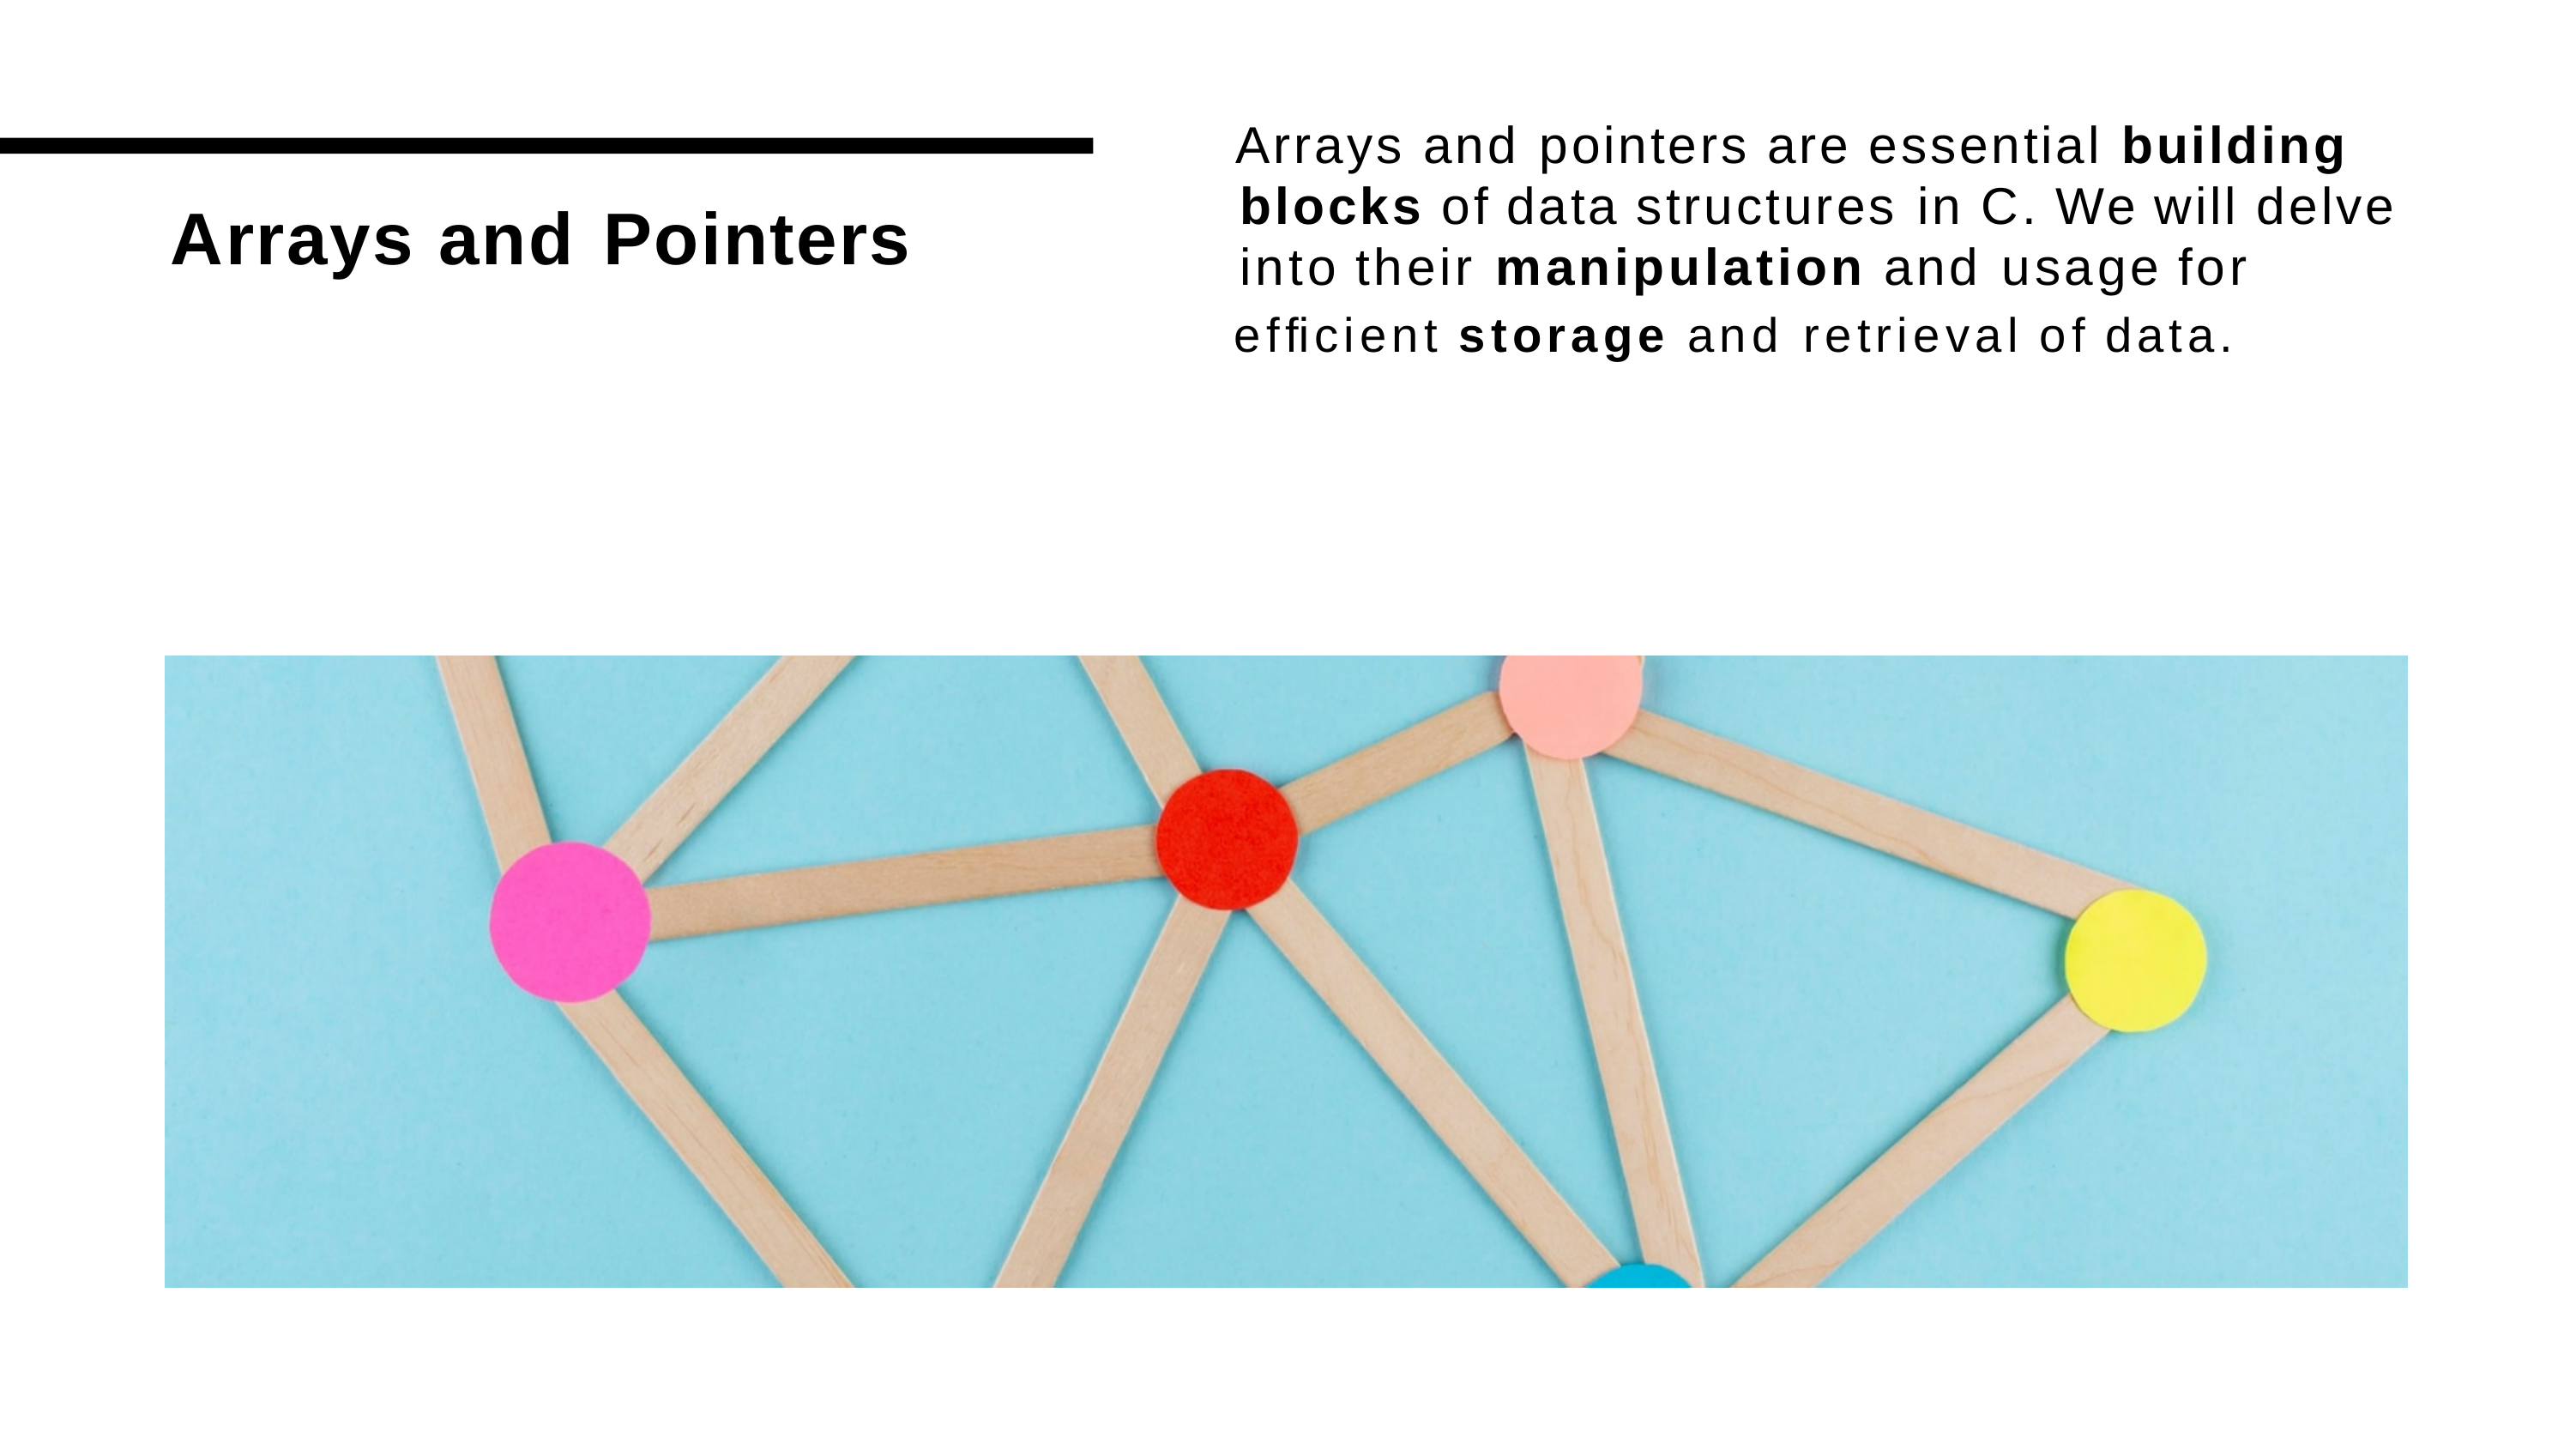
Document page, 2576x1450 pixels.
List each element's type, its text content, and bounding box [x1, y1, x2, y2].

text_box Arrays and pointers are essential building blocks of data structures in C. We will delve into their manipulation and usage for efﬁcient storage and retrieval of data. [1234, 112, 2400, 365]
text_box Arrays and Pointers [164, 178, 911, 281]
picture [165, 656, 2408, 1288]
text_box [0, 137, 1094, 154]
